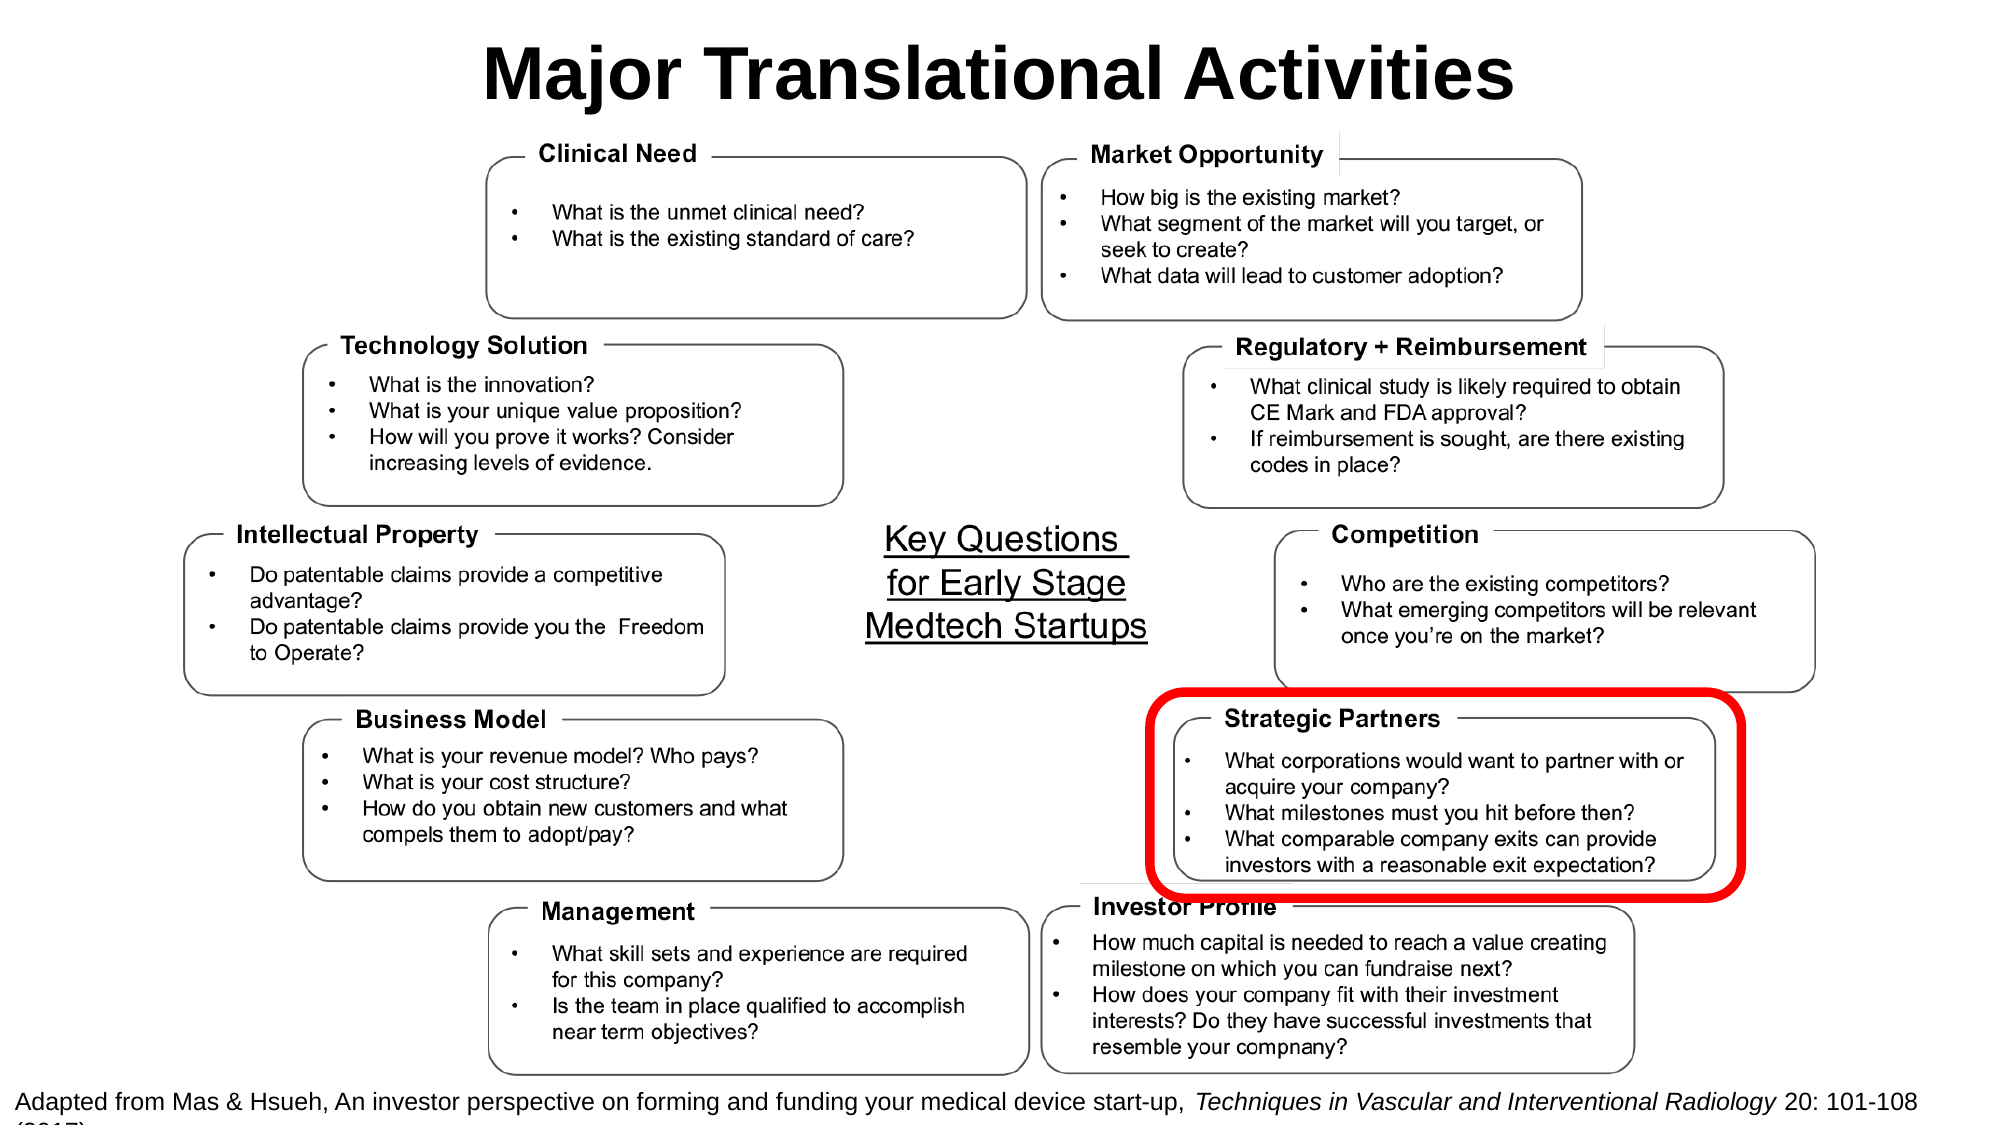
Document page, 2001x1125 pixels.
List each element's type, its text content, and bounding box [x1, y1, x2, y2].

text_box Major Translational Activities [249, 17, 1750, 109]
picture [125, 110, 1871, 1100]
text_box Adapted from Mas & Hsueh, An investor perspective on forming and funding your medical device start-up, Techniques in Vascular and Interventional Radiology 20: 101-108 (2017) [0, 1077, 2000, 1125]
